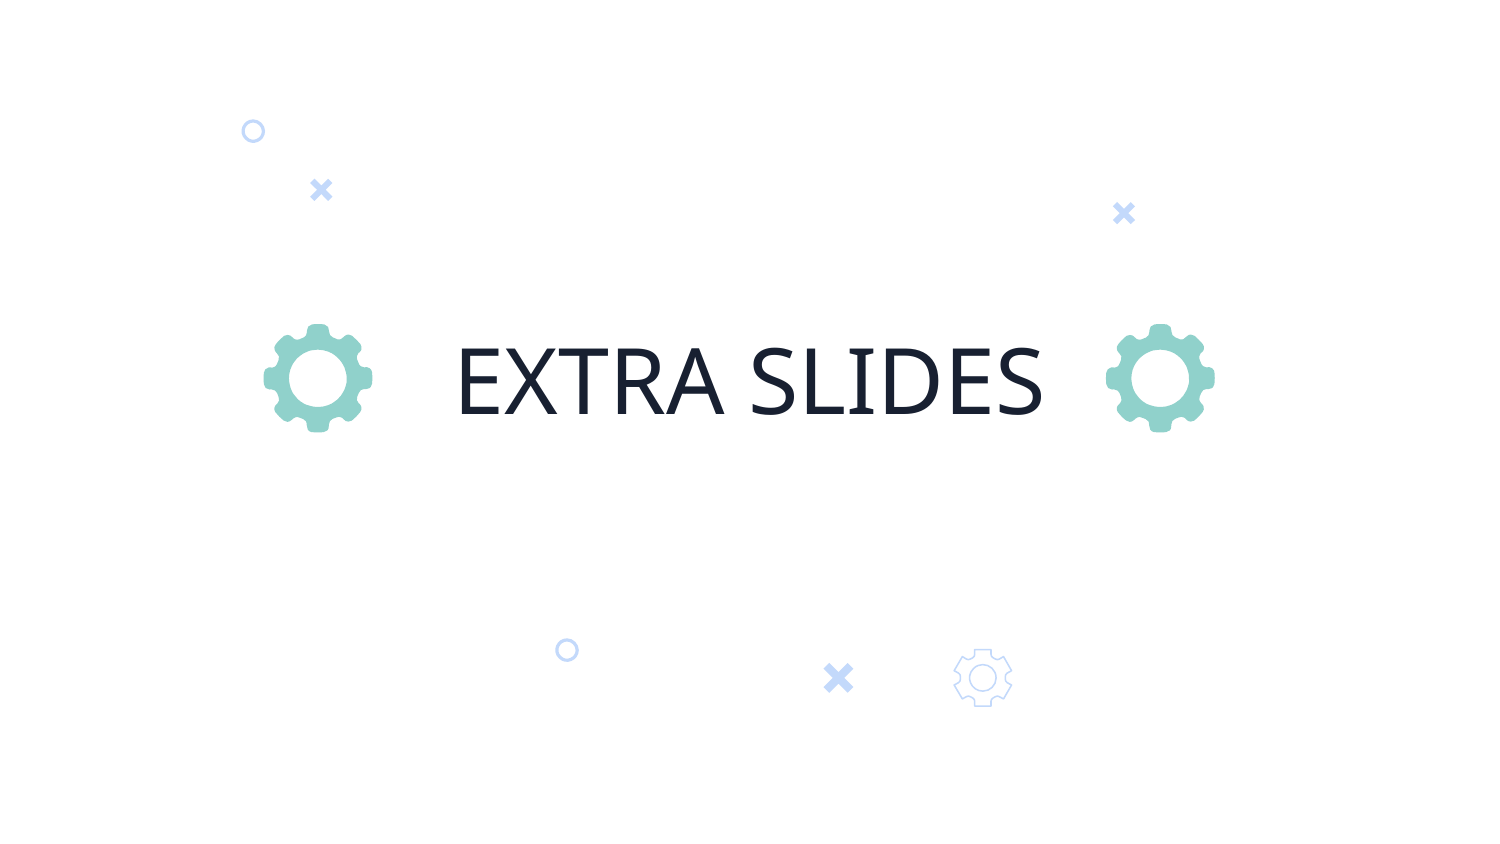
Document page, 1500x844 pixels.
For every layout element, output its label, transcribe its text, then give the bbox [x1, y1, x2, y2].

title EXTRA SLIDES [0, 309, 1500, 448]
text_box [263, 324, 373, 433]
text_box [954, 649, 1012, 707]
text_box [1112, 201, 1136, 225]
text_box [1105, 324, 1215, 433]
text_box [823, 662, 854, 693]
text_box [310, 178, 333, 201]
